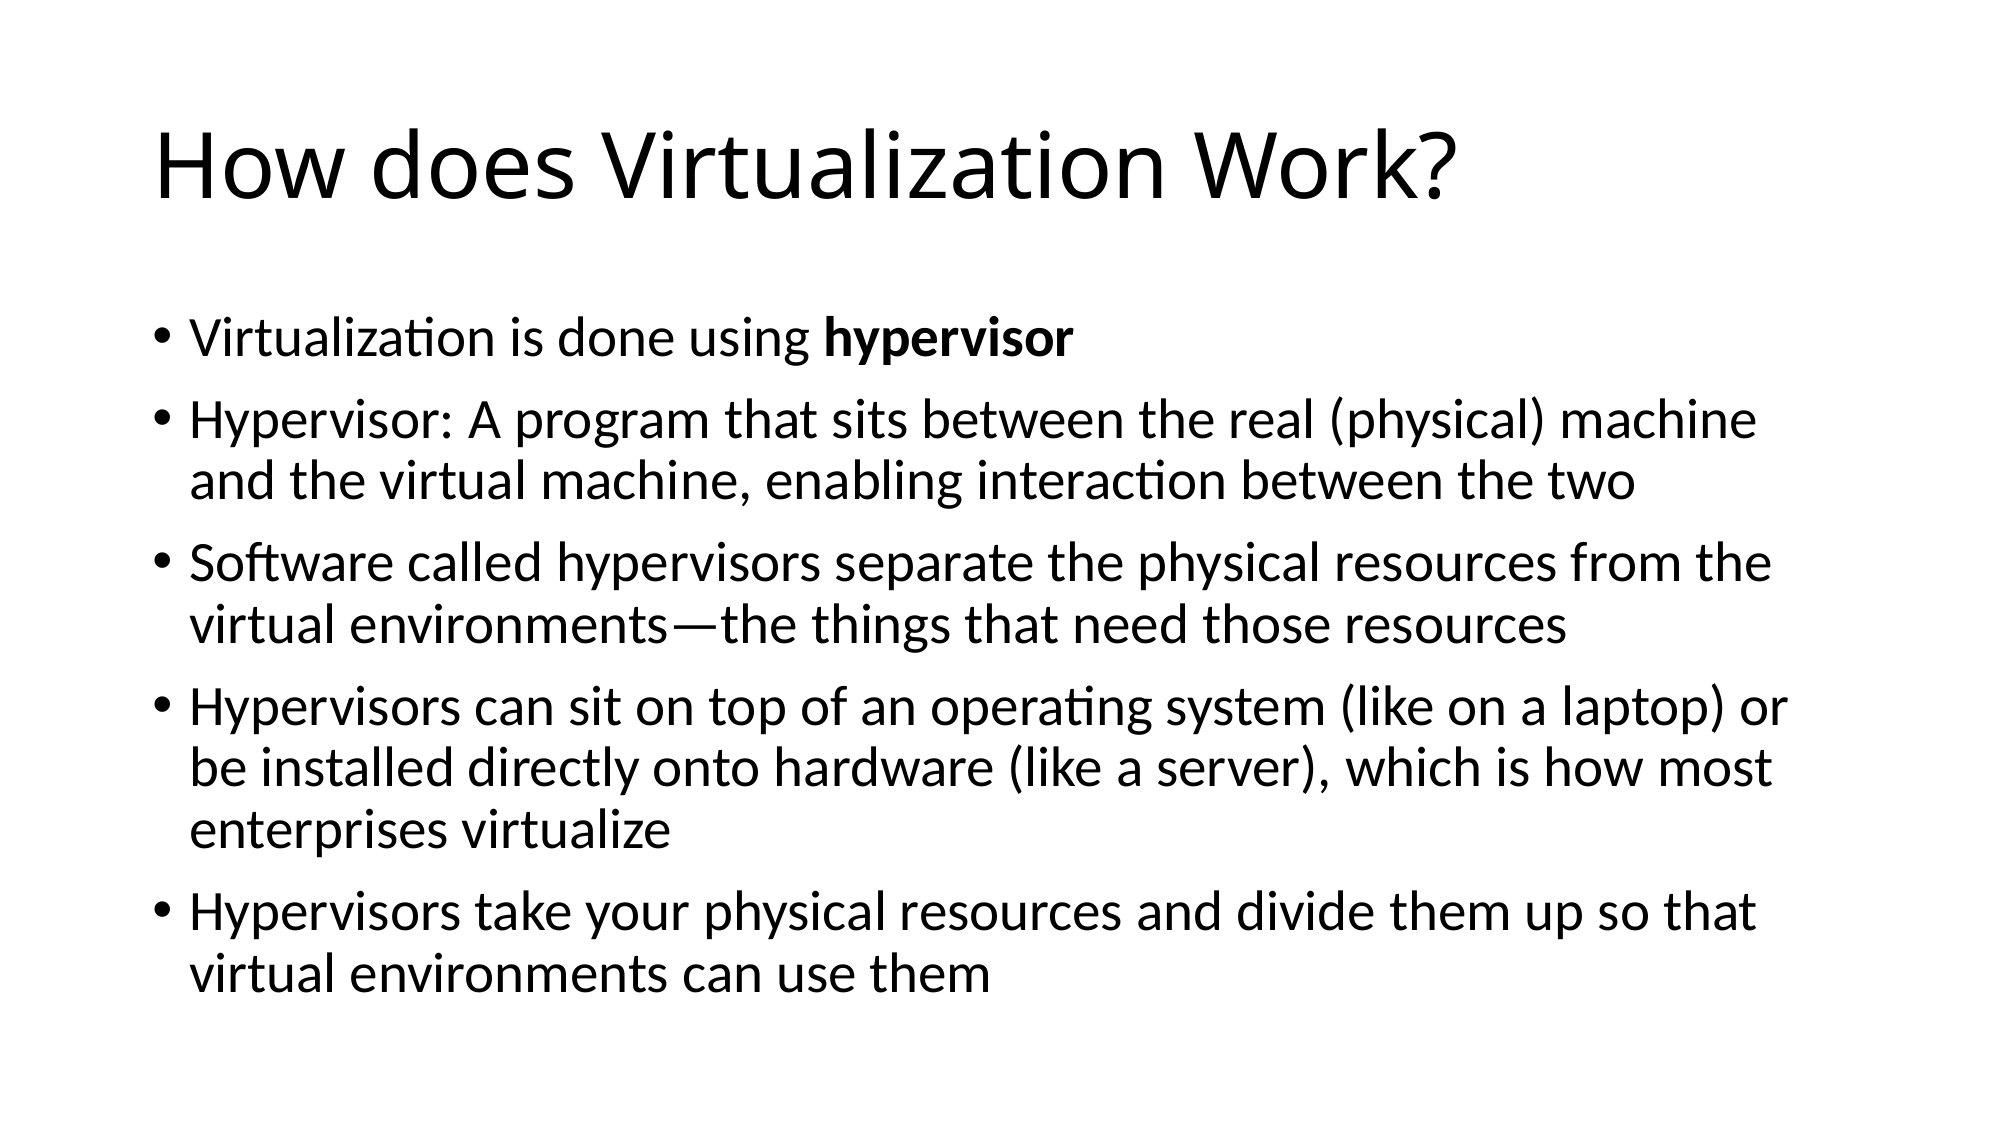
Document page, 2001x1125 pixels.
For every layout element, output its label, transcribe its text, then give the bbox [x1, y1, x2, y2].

list Virtualization is done using hypervisor Hypervisor: A program that sits between the real (physical) machine and the virtual machine, enabling interaction between the two Software called hypervisors separate the physical resources from the virtual environments—the things that need those resources Hypervisors can sit on top of an operating system (like on a laptop) or be installed directly onto hardware (like a server), which is how most enterprises virtualize Hypervisors take your physical resources and divide them up so that virtual environments can use them [137, 299, 1863, 1014]
title How does Virtualization Work? [137, 59, 1863, 278]
